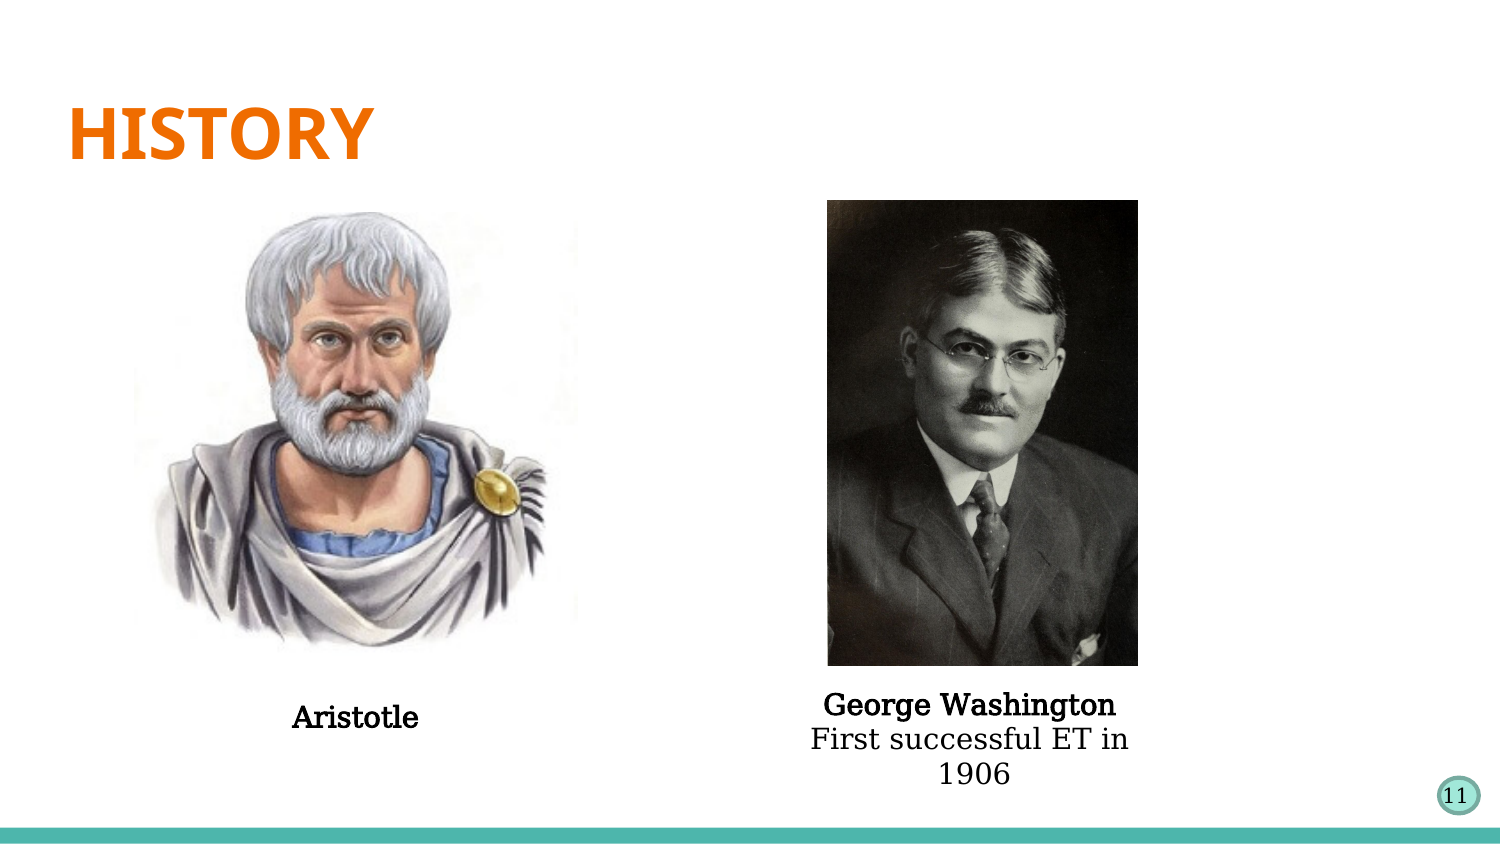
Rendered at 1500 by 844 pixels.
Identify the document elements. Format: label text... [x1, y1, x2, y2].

title HISTORY [51, 72, 1449, 189]
picture [827, 200, 1138, 667]
slide_number 11 [1394, 762, 1484, 828]
picture [133, 212, 578, 657]
text_box George Washington First successful ET in 1906 [795, 678, 1145, 798]
text_box Aristotle [277, 690, 434, 741]
